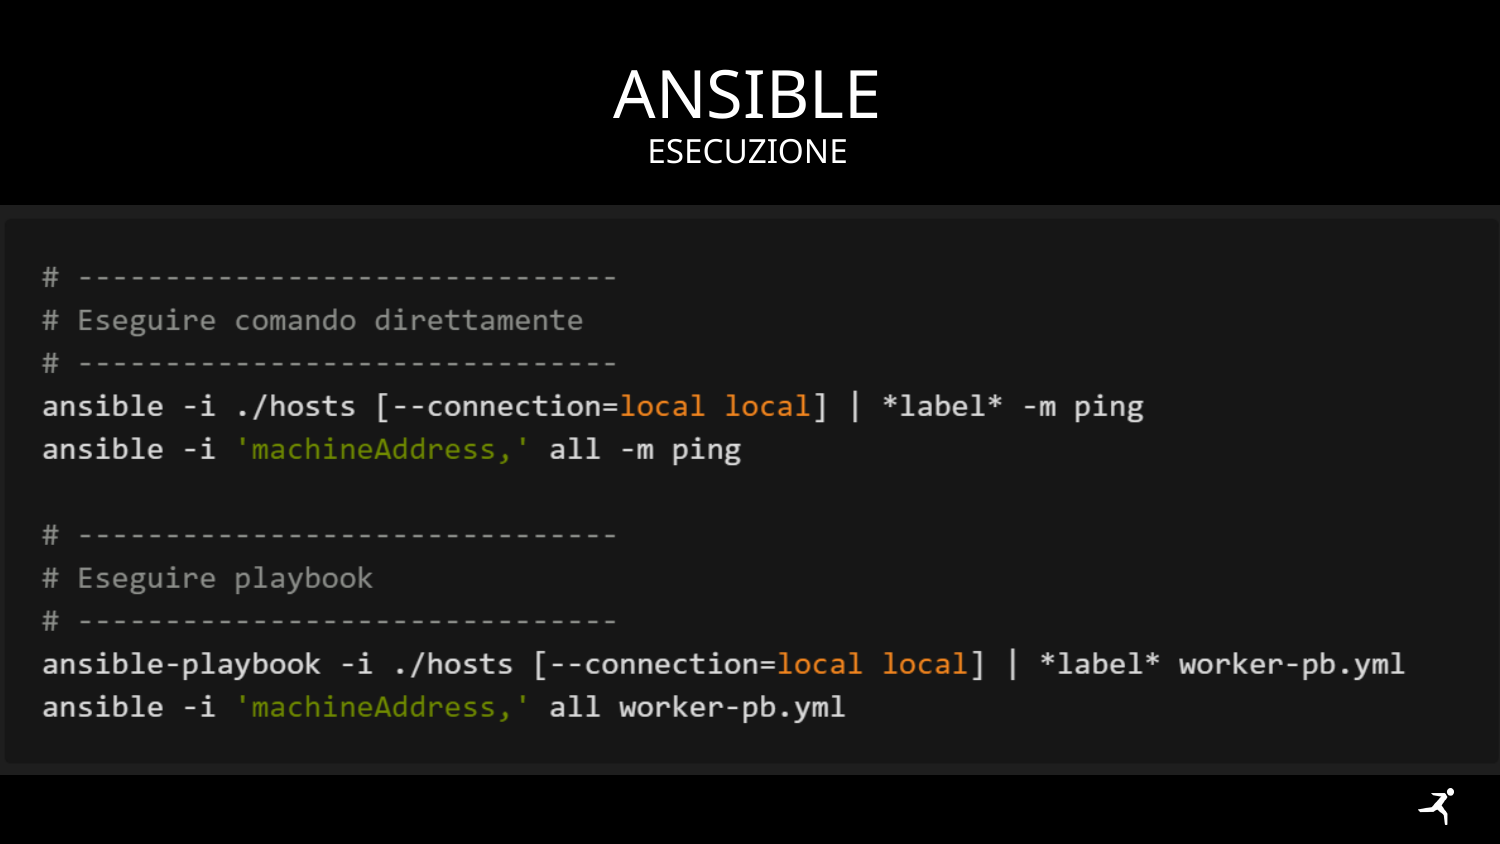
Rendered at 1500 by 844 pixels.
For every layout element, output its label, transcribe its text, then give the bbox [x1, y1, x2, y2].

subtitle esecuzione [94, 123, 1402, 178]
picture [1418, 788, 1454, 825]
title ansible [94, 66, 1402, 111]
picture [0, 204, 1500, 775]
